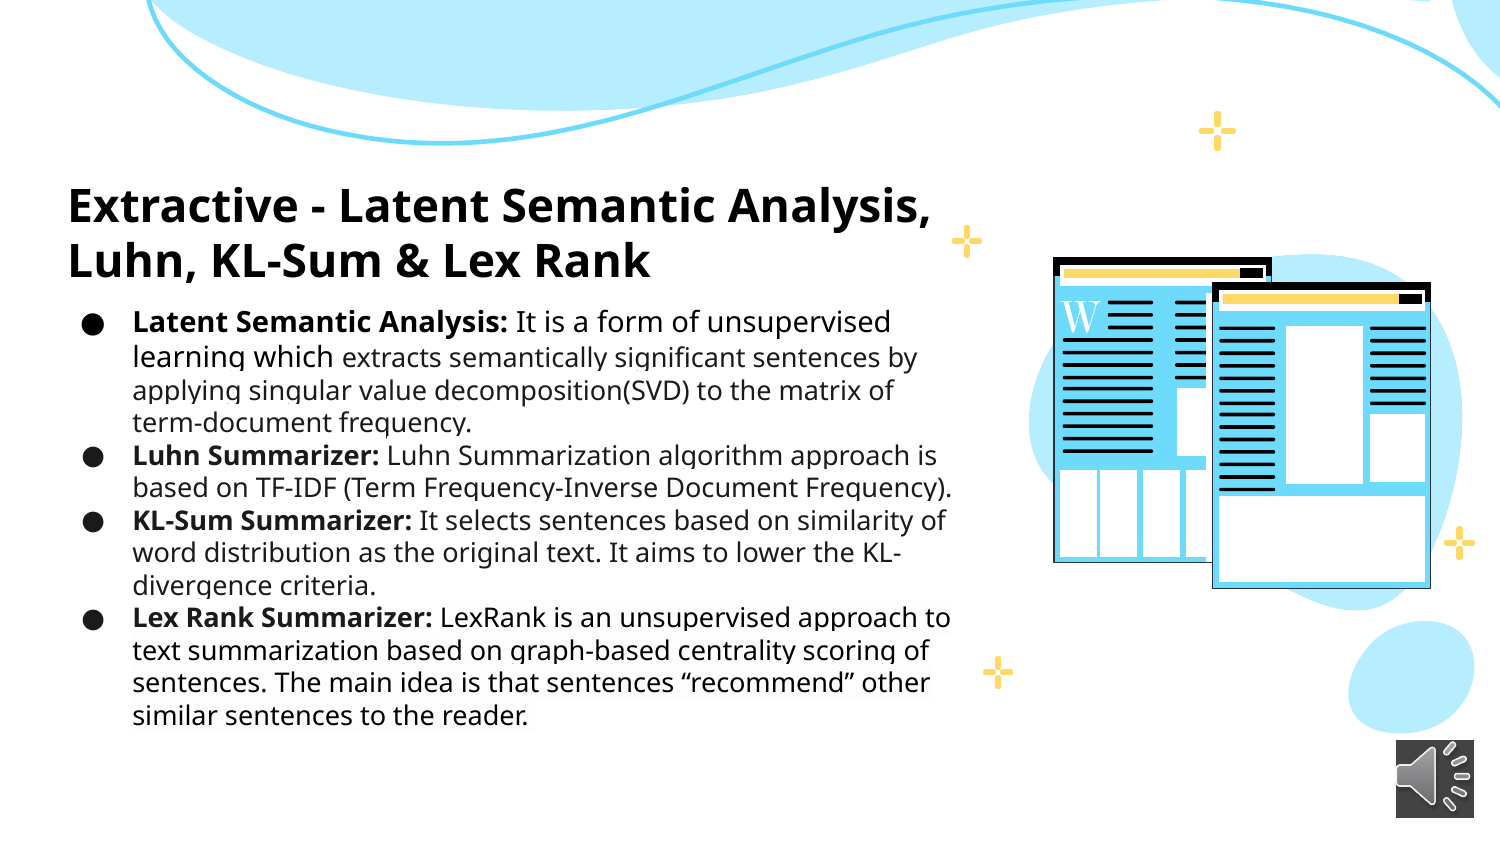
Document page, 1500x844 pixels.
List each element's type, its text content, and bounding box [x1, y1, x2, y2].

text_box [1468, 528, 1473, 558]
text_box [1201, 113, 1234, 150]
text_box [1028, 254, 1463, 611]
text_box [953, 226, 980, 256]
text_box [984, 657, 1012, 687]
text_box [1348, 620, 1475, 734]
picture [1394, 738, 1476, 819]
subtitle Latent Semantic Analysis: It is a form of unsupervised learning which extracts semantically significant sentences by applying singular value decomposition(SVD) to the matrix of term-document frequency. Luhn Summarizer: Luhn Summarization algorithm approach is based on TF-IDF (Term Frequency-Inverse Document Frequency). KL-Sum Summarizer: It selects sentences based on similarity of word distribution as the original text. It aims to lower the KL-divergence criteria. Lex Rank Summarizer: LexRank is an unsupervised approach to text summarization based on graph-based centrality scoring of sentences. The main idea is that sentences “recommend” other similar sentences to the reader. [42, 288, 986, 817]
title Extractive - Latent Semantic Analysis, Luhn, KL-Sum & Lex Rank [52, 159, 976, 303]
